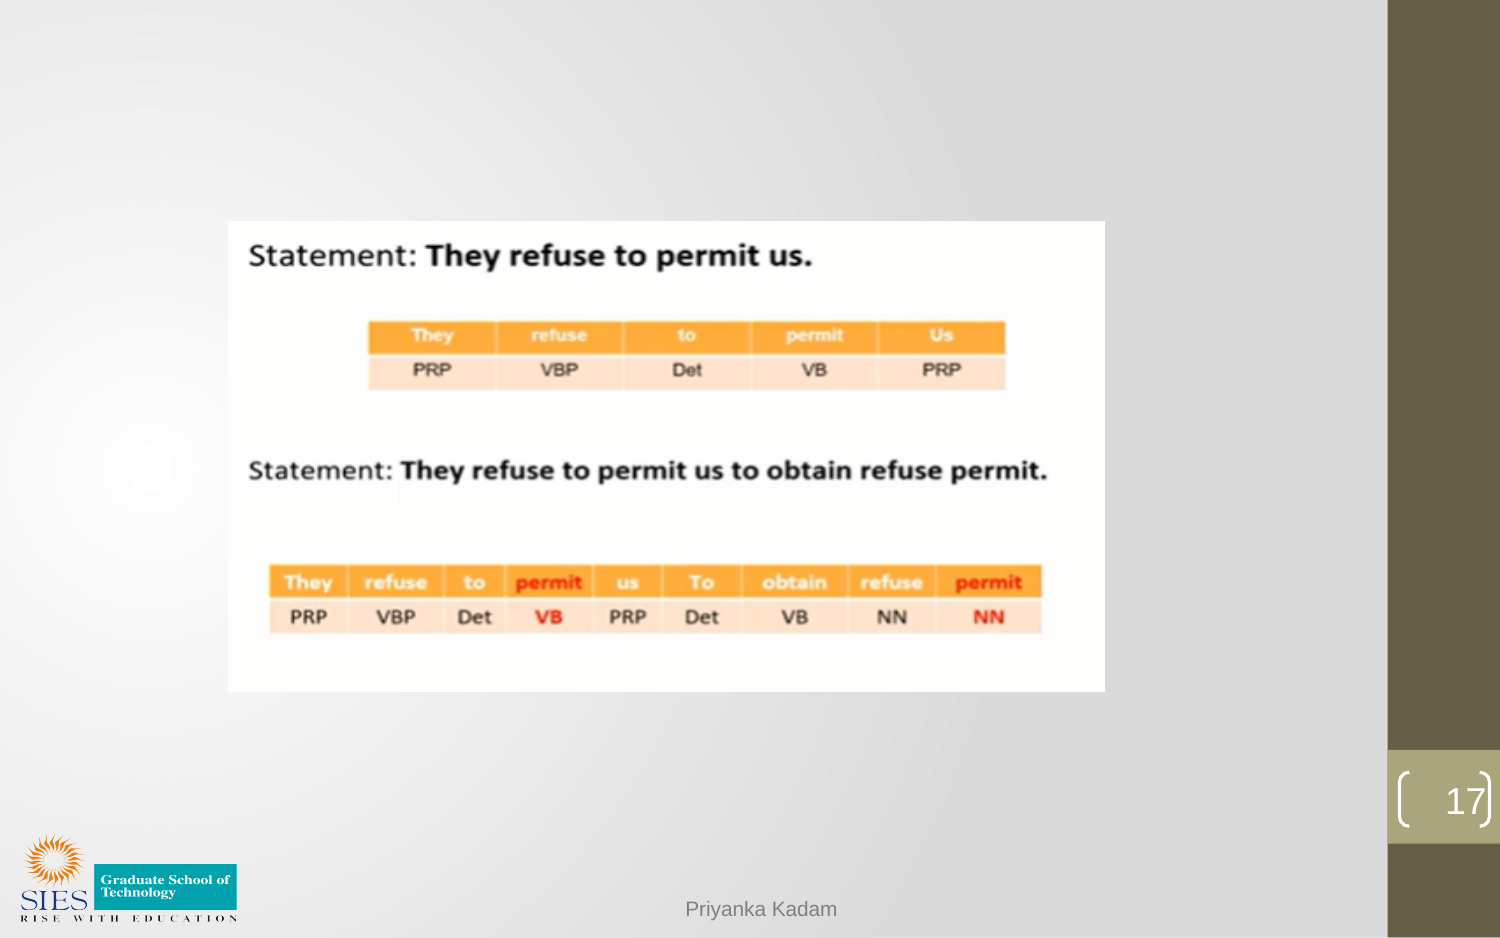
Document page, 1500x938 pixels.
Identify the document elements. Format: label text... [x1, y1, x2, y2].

picture [20, 832, 237, 922]
picture [227, 220, 1105, 692]
slide_number 17 [1397, 770, 1492, 828]
